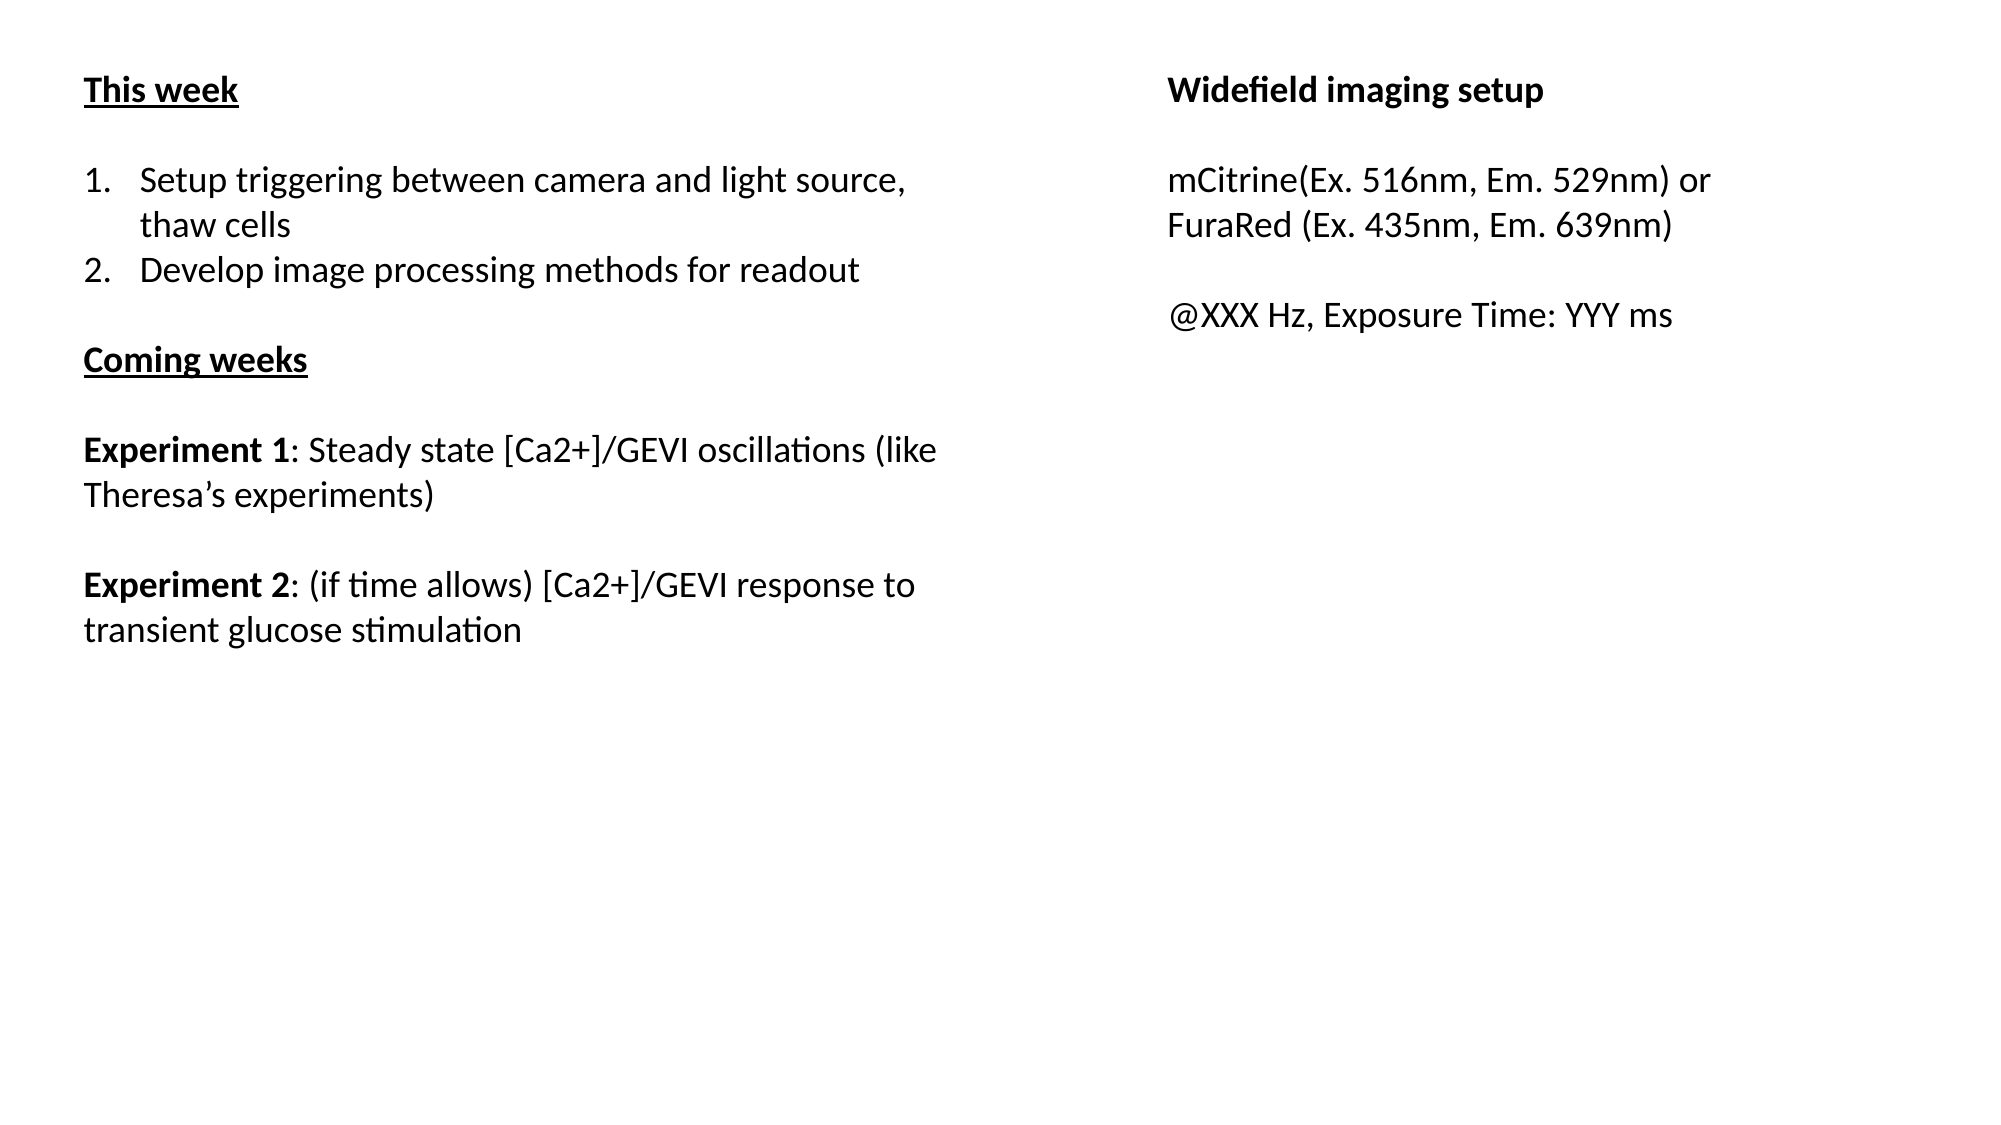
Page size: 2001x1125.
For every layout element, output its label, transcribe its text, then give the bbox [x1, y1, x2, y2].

text_box This week Setup triggering between camera and light source, thaw cells Develop image processing methods for readout Coming weeks Experiment 1: Steady state [Ca2+]/GEVI oscillations (like Theresa’s experiments) Experiment 2: (if time allows) [Ca2+]/GEVI response to transient glucose stimulation [68, 57, 1000, 838]
text_box Widefield imaging setup mCitrine(Ex. 516nm, Em. 529nm) or FuraRed (Ex. 435nm, Em. 639nm) @XXX Hz, Exposure Time: YYY ms [1152, 57, 1736, 343]
